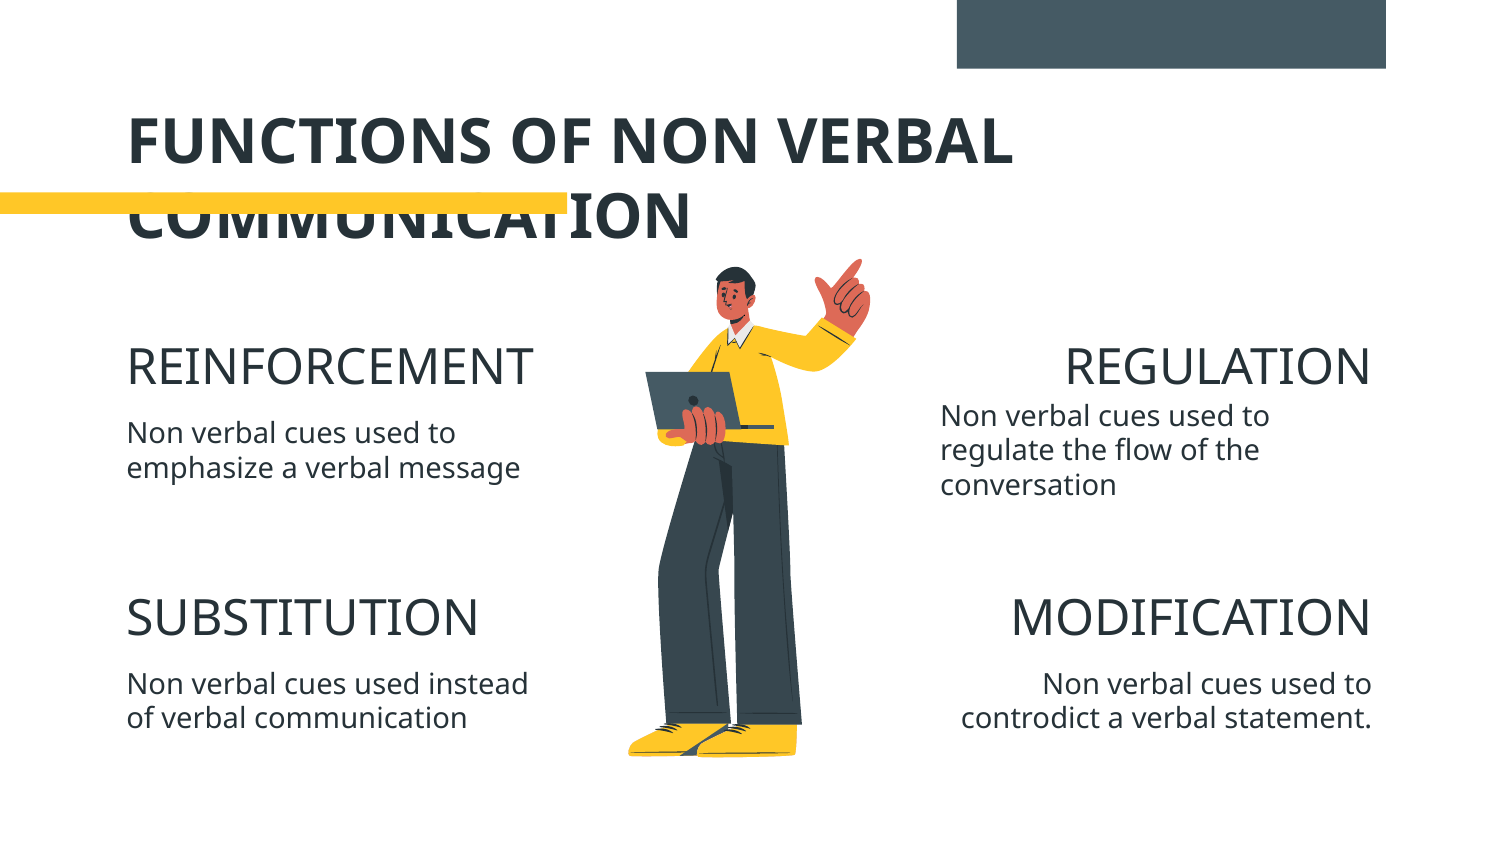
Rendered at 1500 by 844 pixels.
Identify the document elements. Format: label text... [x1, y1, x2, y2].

list Non verbal cues used to emphasize a verbal message [111, 392, 574, 507]
subtitle REINFORCEMENT [111, 337, 574, 392]
subtitle SUBSTITUTION [111, 587, 574, 643]
subtitle MODIFICATION [925, 587, 1388, 643]
list Non verbal cues used to regulate the flow of the conversation [925, 392, 1388, 507]
subtitle REGULATION [925, 337, 1388, 392]
text_box [956, 0, 1386, 69]
list Non verbal cues used to controdict a verbal statement. [925, 643, 1388, 758]
title FUNCTIONS OF NON VERBAL COMMUNICATION [111, 86, 1389, 193]
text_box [626, 258, 873, 758]
list Non verbal cues used instead of verbal communication [111, 643, 574, 758]
text_box [0, 192, 568, 214]
